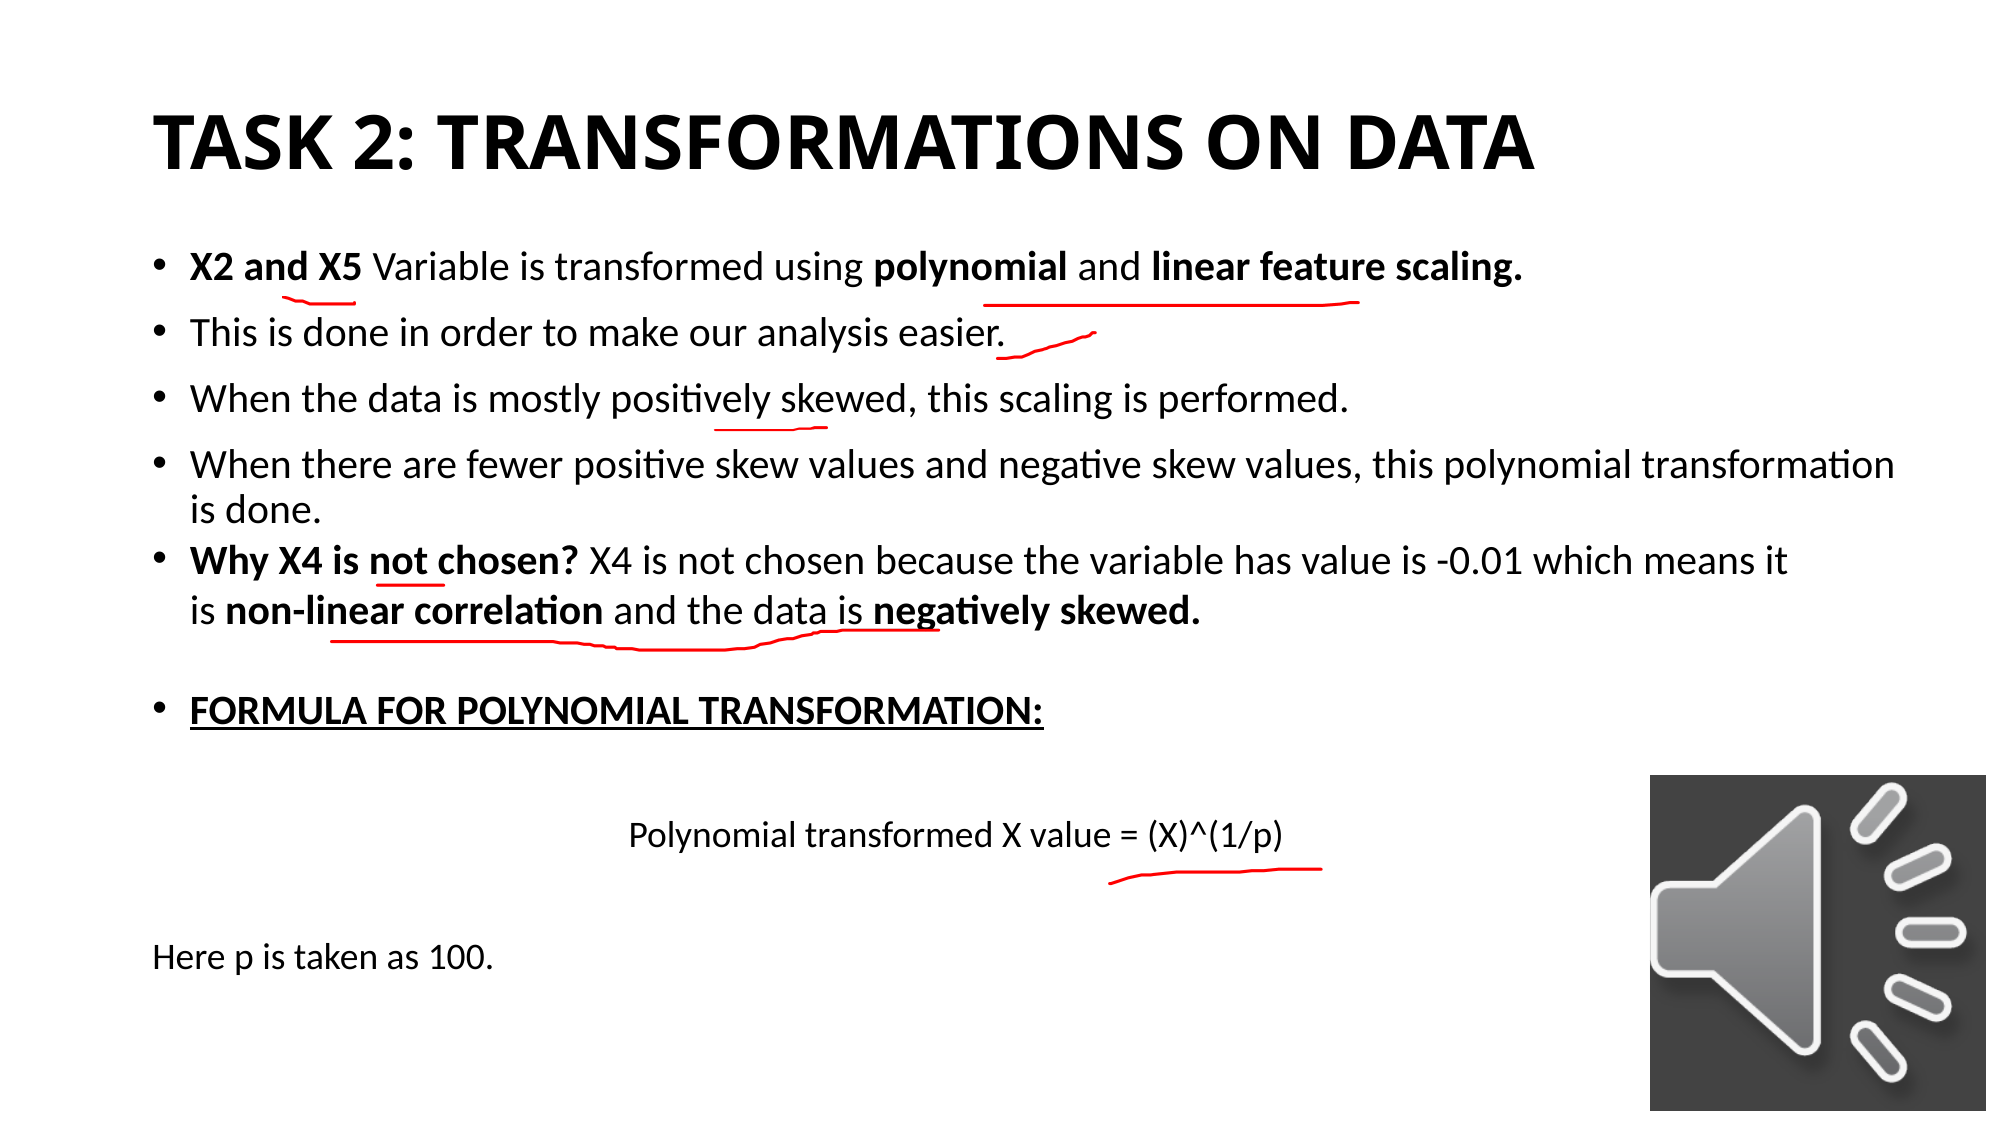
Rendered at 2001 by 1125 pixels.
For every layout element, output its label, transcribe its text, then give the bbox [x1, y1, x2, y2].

list X2 and X5 Variable is transformed using polynomial and linear feature scaling. This is done in order to make our analysis easier. When the data is mostly positively skewed, this scaling is performed. When there are fewer positive skew values and negative skew values, this polynomial transformation is done. Why X4 is not chosen? X4 is not chosen because the variable has value is -0.01 which means it is non-linear correlation and the data is negatively skewed. FORMULA FOR POLYNOMIAL TRANSFORMATION: Polynomial transformed X value = (X)^(1/p) Here p is taken as 100. [137, 236, 1919, 996]
picture [282, 296, 1370, 895]
picture [1648, 773, 1987, 1112]
title TASK 2: TRANSFORMATIONS ON DATA [137, 59, 1863, 231]
